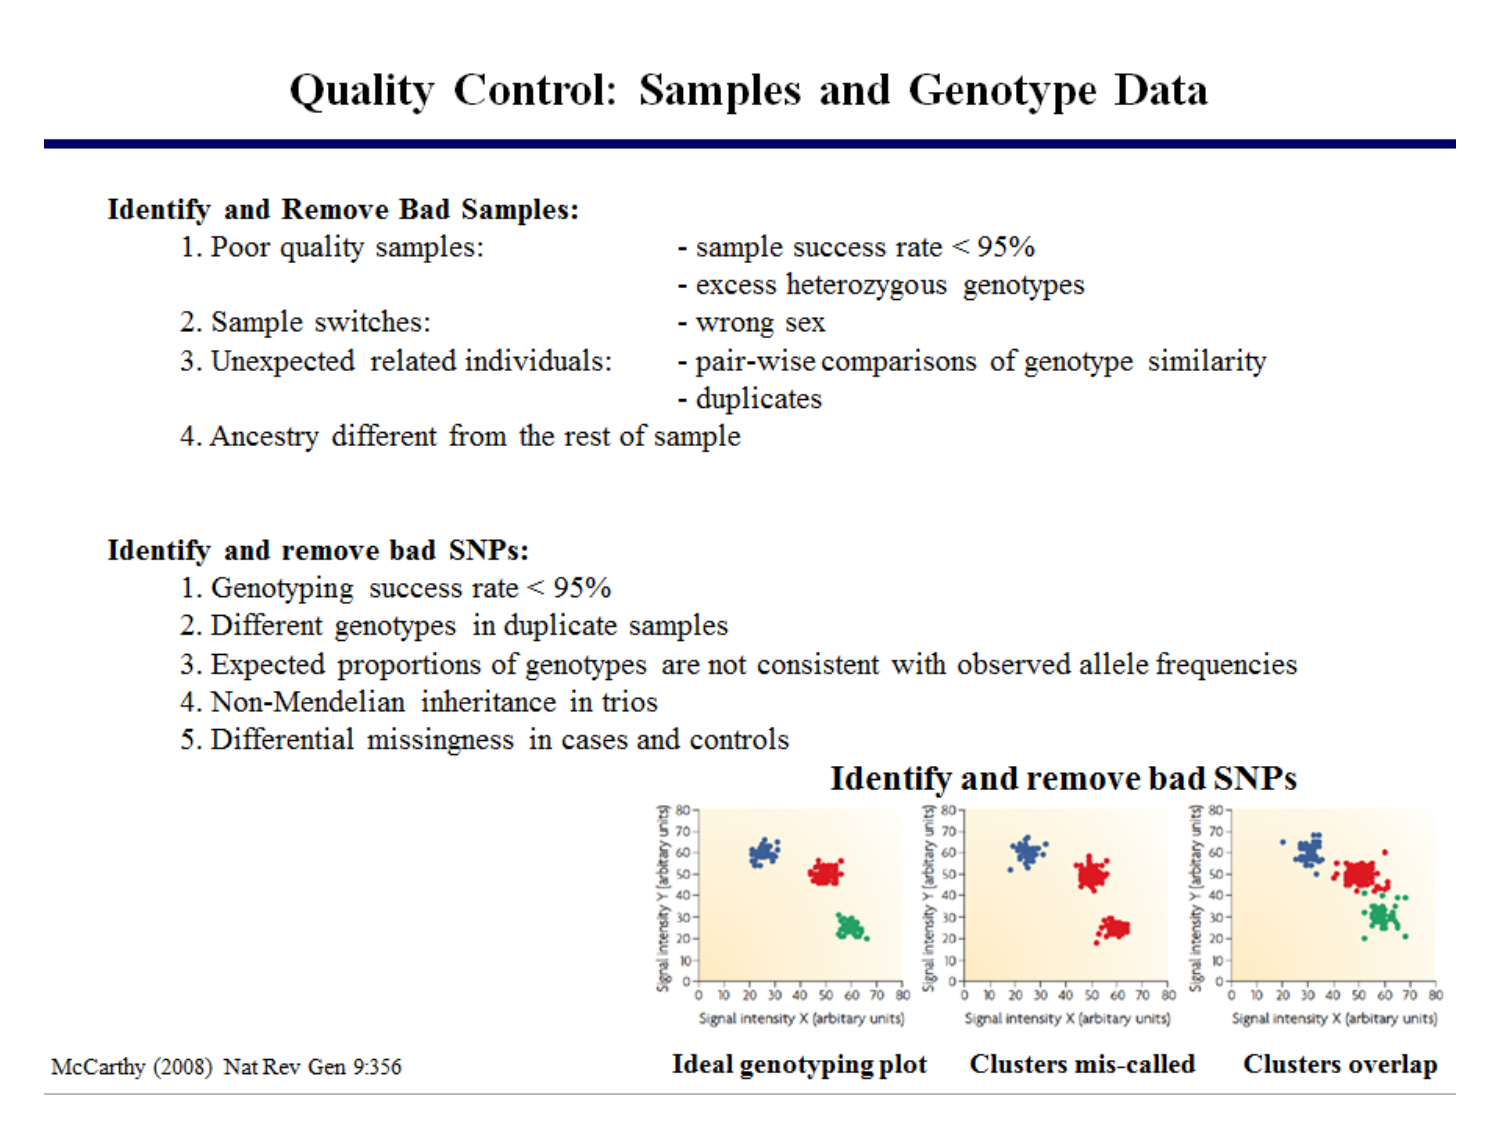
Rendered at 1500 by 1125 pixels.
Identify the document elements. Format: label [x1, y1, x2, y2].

picture [44, 30, 1456, 1095]
